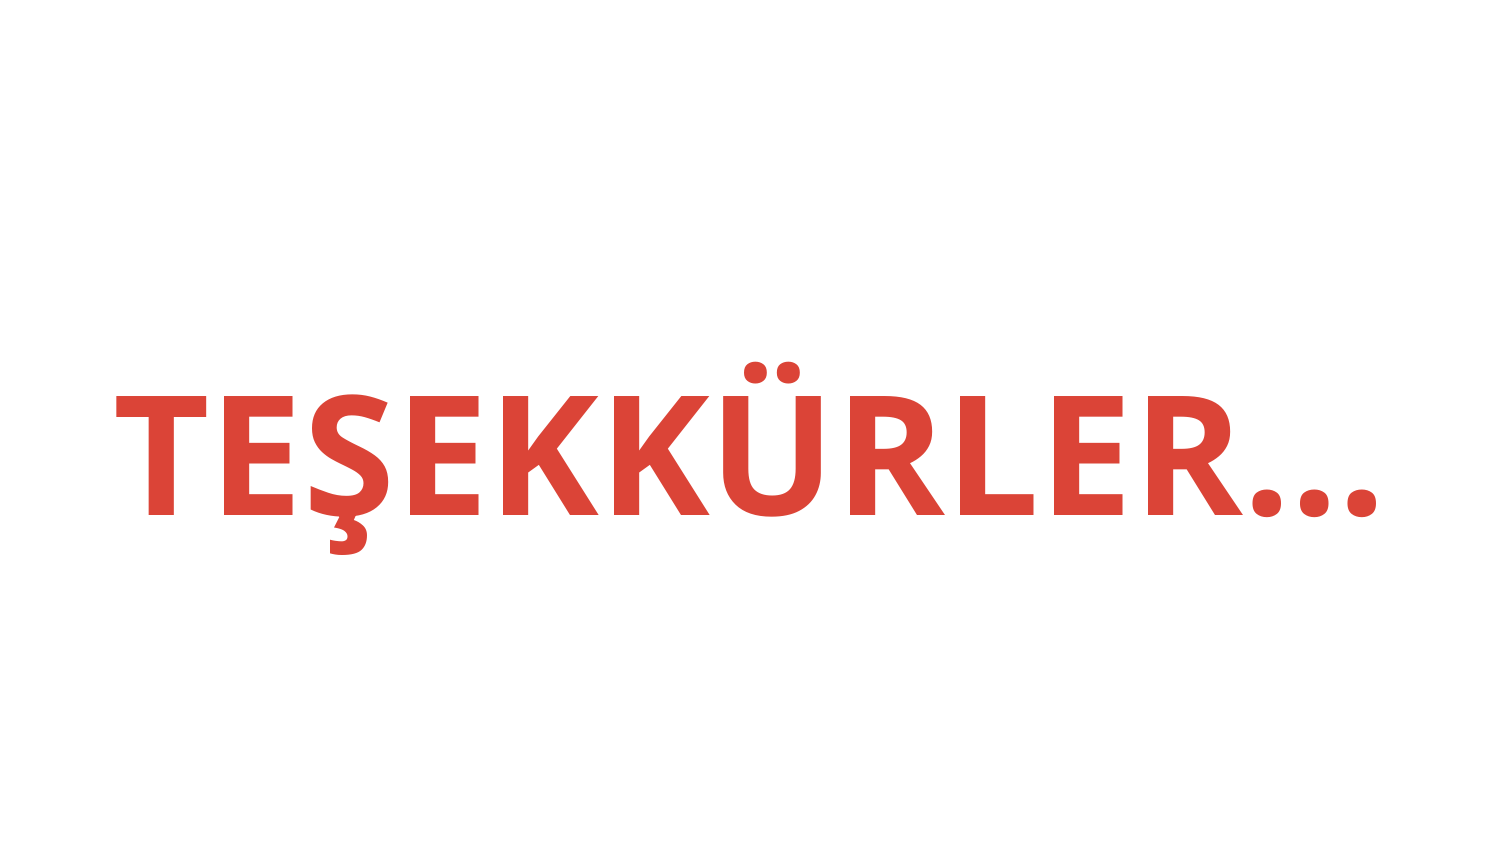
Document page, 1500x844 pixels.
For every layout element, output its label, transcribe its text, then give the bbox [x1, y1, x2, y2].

title TEŞEKKÜRLER… [51, 48, 1449, 819]
